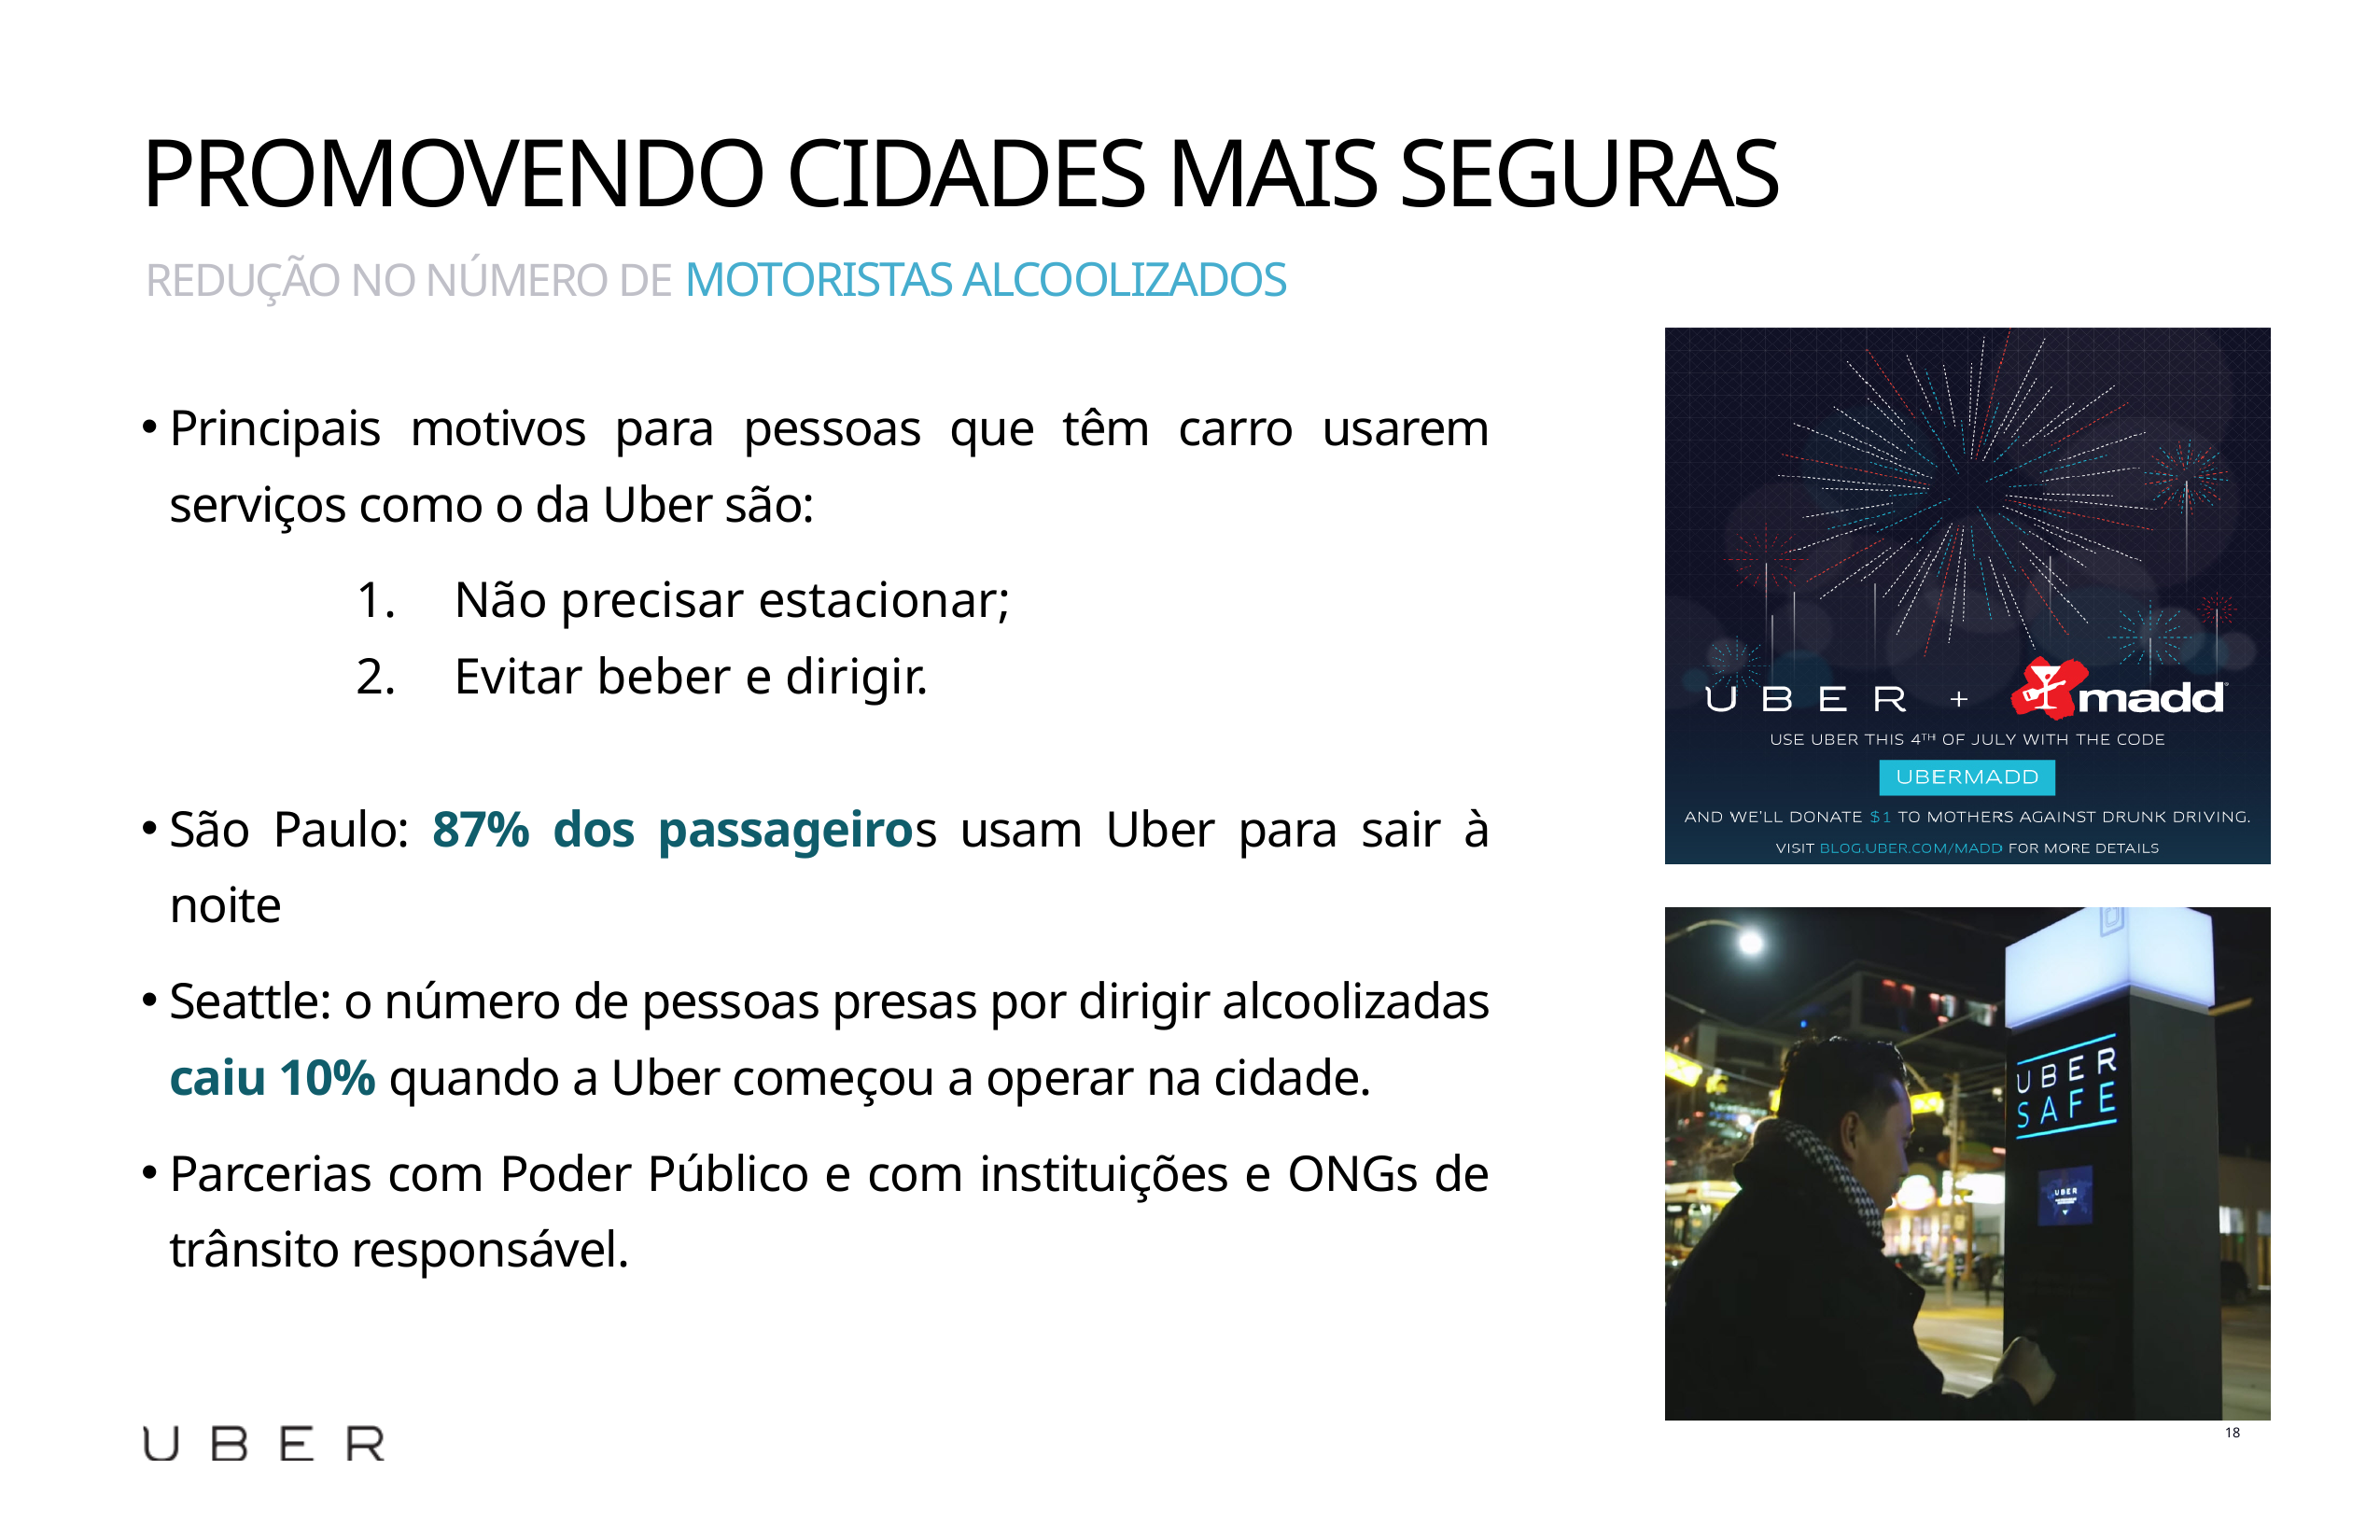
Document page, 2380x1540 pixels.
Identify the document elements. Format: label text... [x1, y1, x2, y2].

list redução no número de motoristas alcoolizados [145, 243, 2239, 302]
list Principais motivos para pessoas que têm carro usarem serviços como o da Uber são: Não precisar estacionar; Evitar beber e dirigir. São Paulo: 87% dos passageiros usam Uber para sair à noite Seattle: o número de pessoas presas por dirigir alcoolizadas caiu 10% quando a Uber começou a operar na cidade. Parcerias com Poder Público e com instituições e ONGs de trânsito responsável. [141, 379, 1491, 1337]
title promovendo cidades mais seguras [140, 126, 2239, 231]
picture [1665, 328, 2271, 865]
slide_number 18 [2091, 1428, 2241, 1503]
picture [1665, 906, 2271, 1421]
